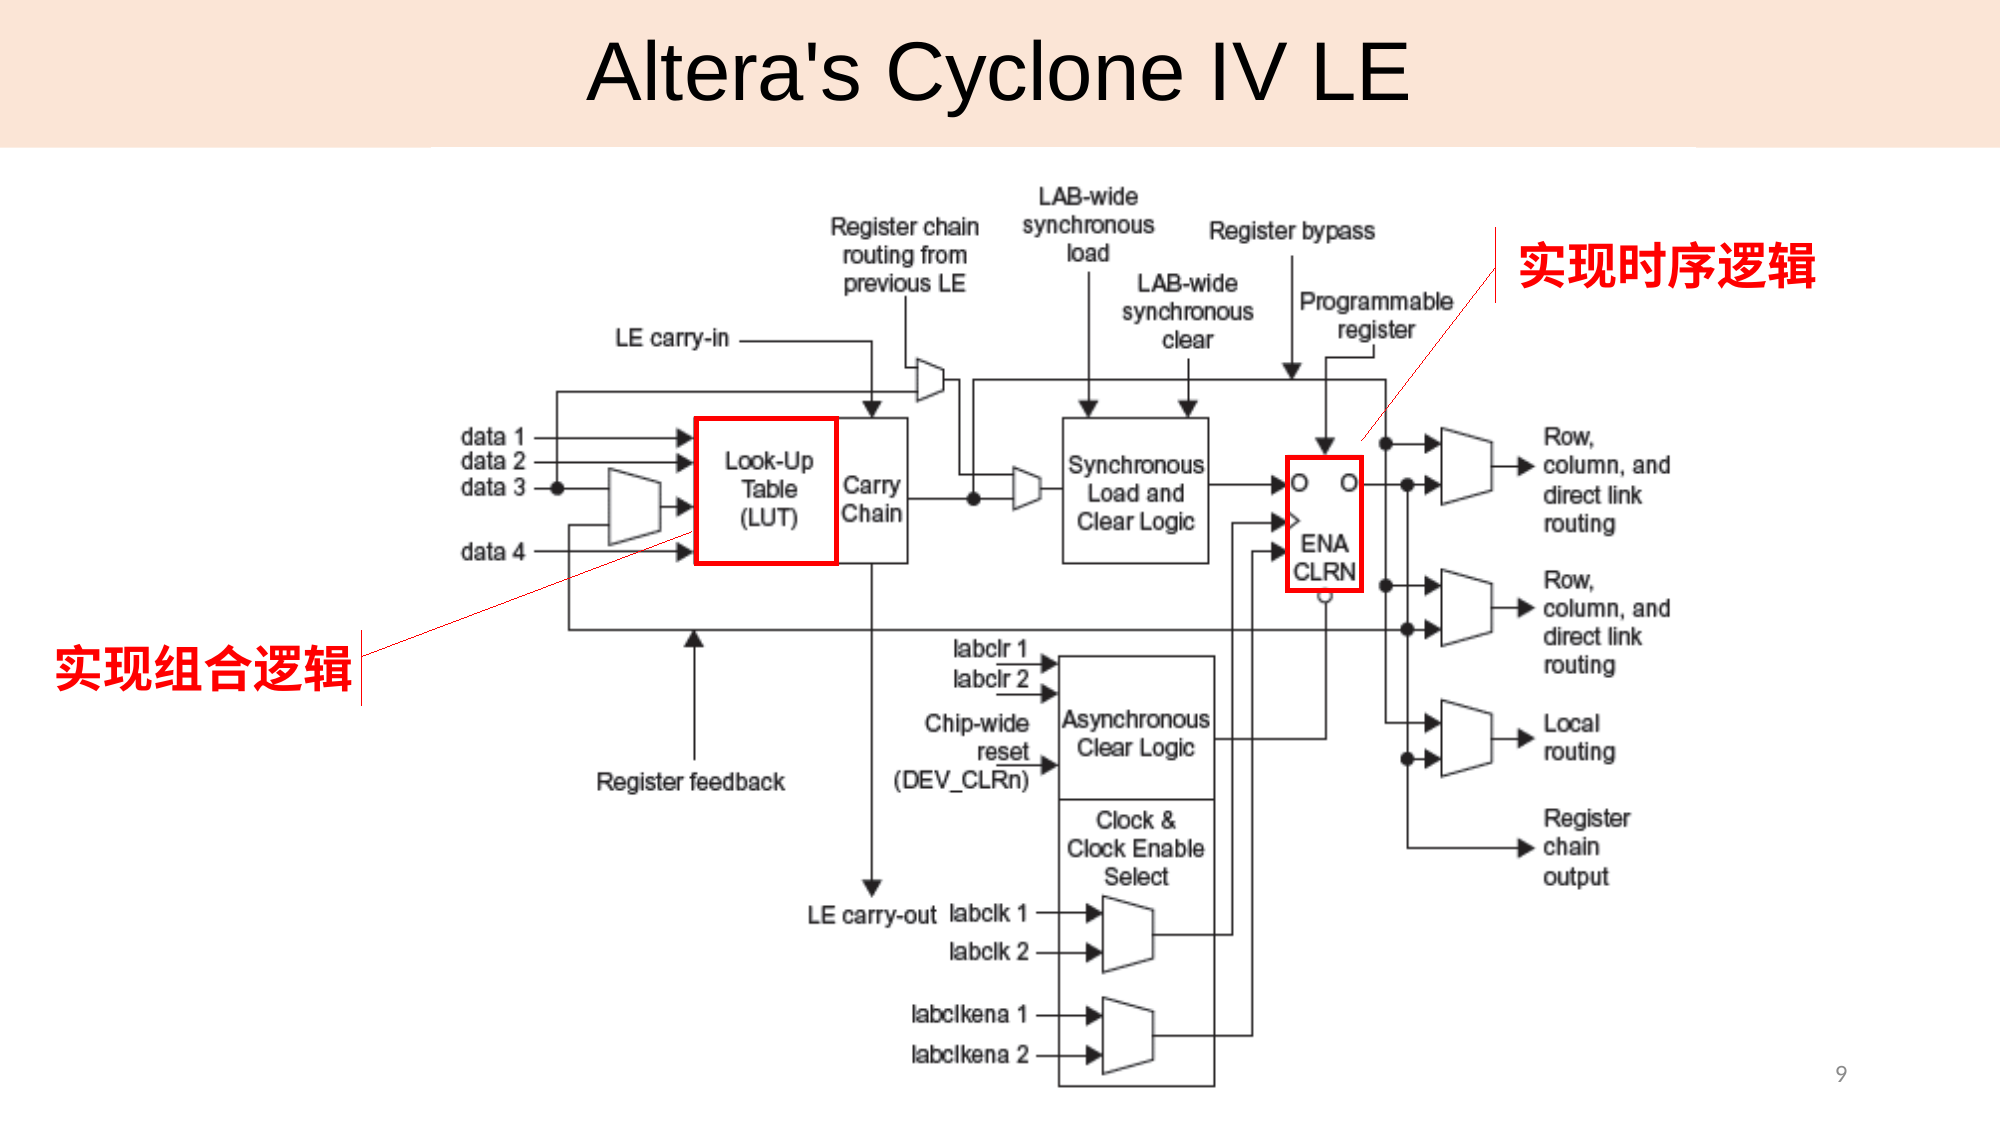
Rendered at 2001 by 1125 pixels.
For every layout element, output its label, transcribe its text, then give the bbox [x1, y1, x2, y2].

picture [431, 147, 1696, 1112]
text_box 实现组合逻辑 [38, 630, 431, 706]
text_box 实现时序逻辑 [1696, 227, 1867, 302]
title Altera's Cyclone IV LE [0, 0, 2000, 148]
slide_number 9 [1696, 1042, 1863, 1103]
